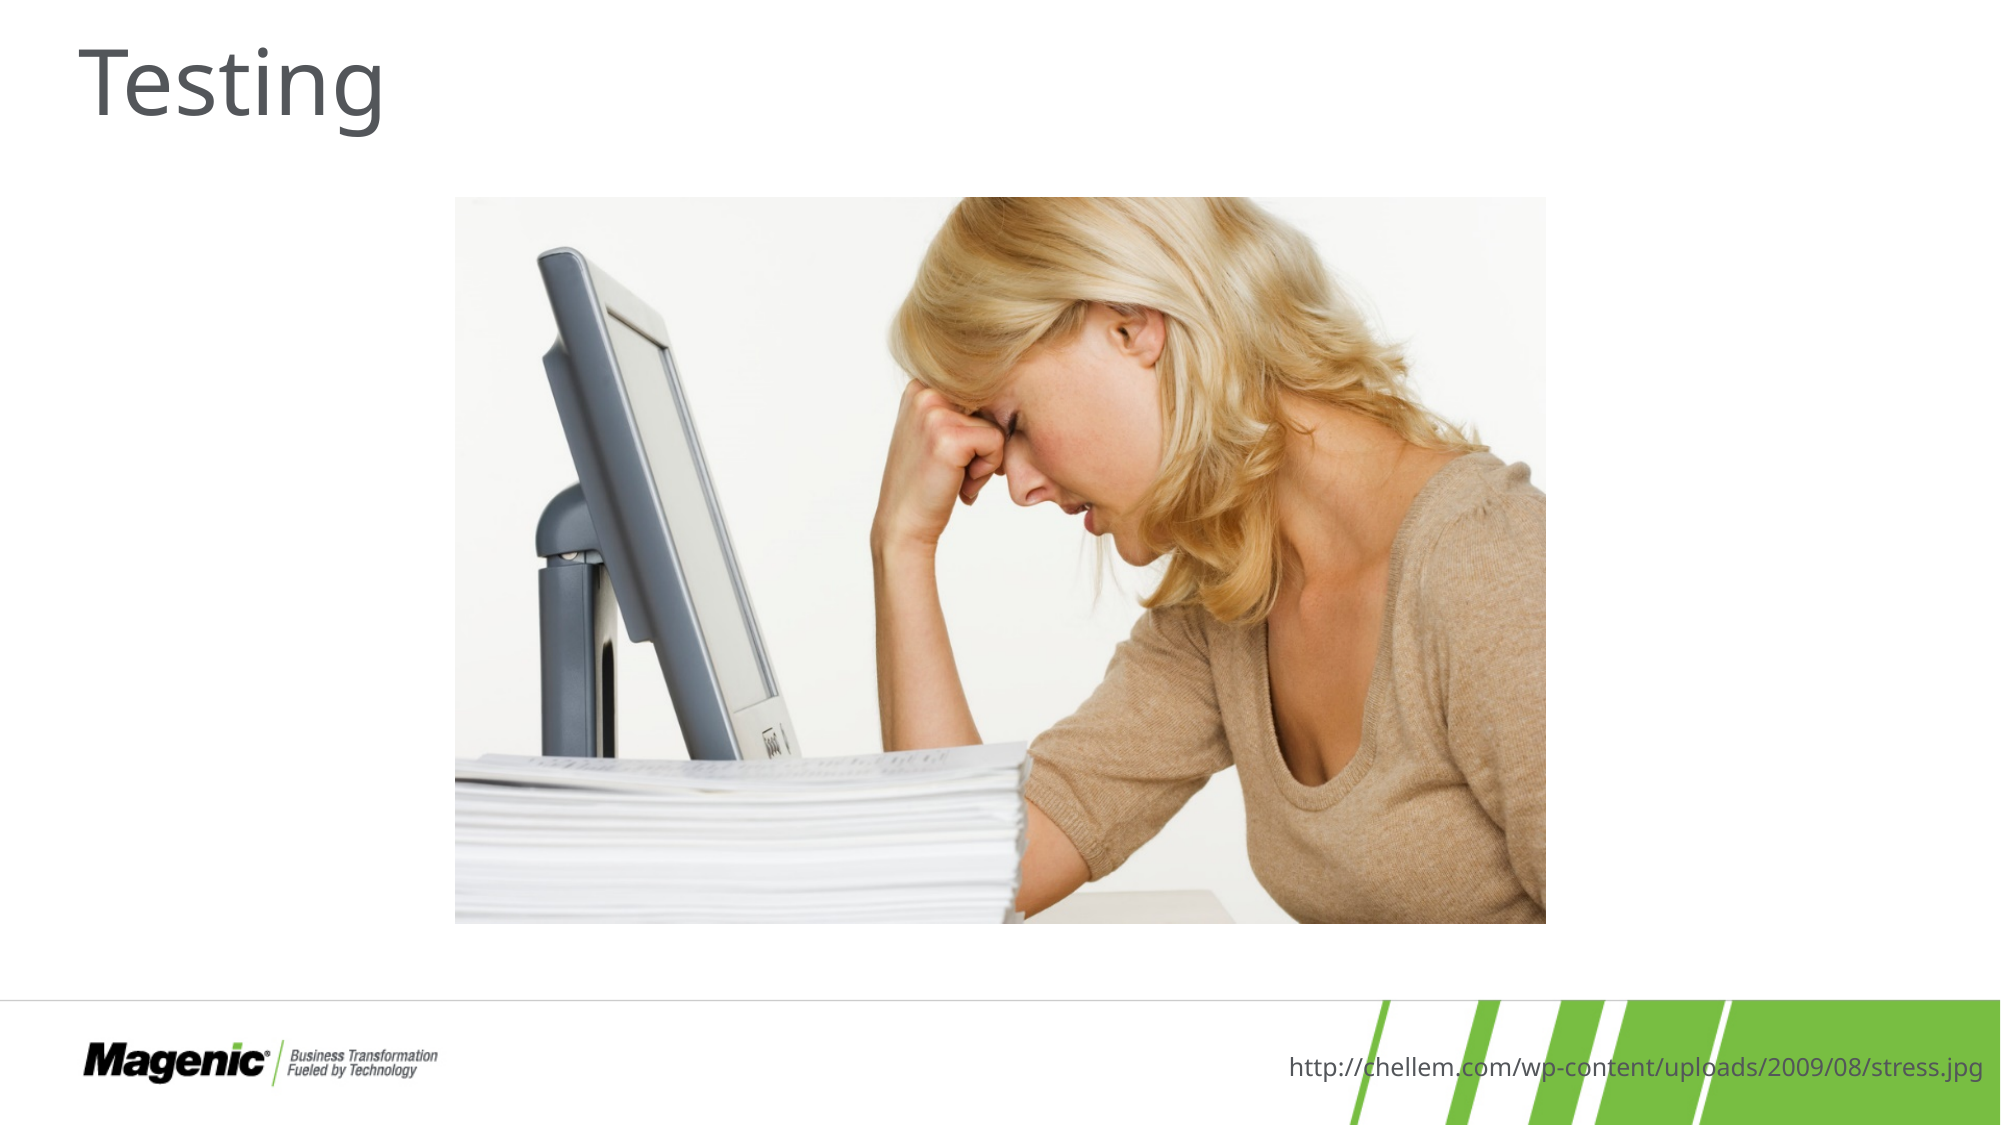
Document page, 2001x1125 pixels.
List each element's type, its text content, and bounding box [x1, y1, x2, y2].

picture [0, 0, 2001, 1125]
title Testing [63, 41, 1938, 131]
text_box http://chellem.com/wp-content/uploads/2009/08/stress.jpg [920, 1029, 2000, 1104]
